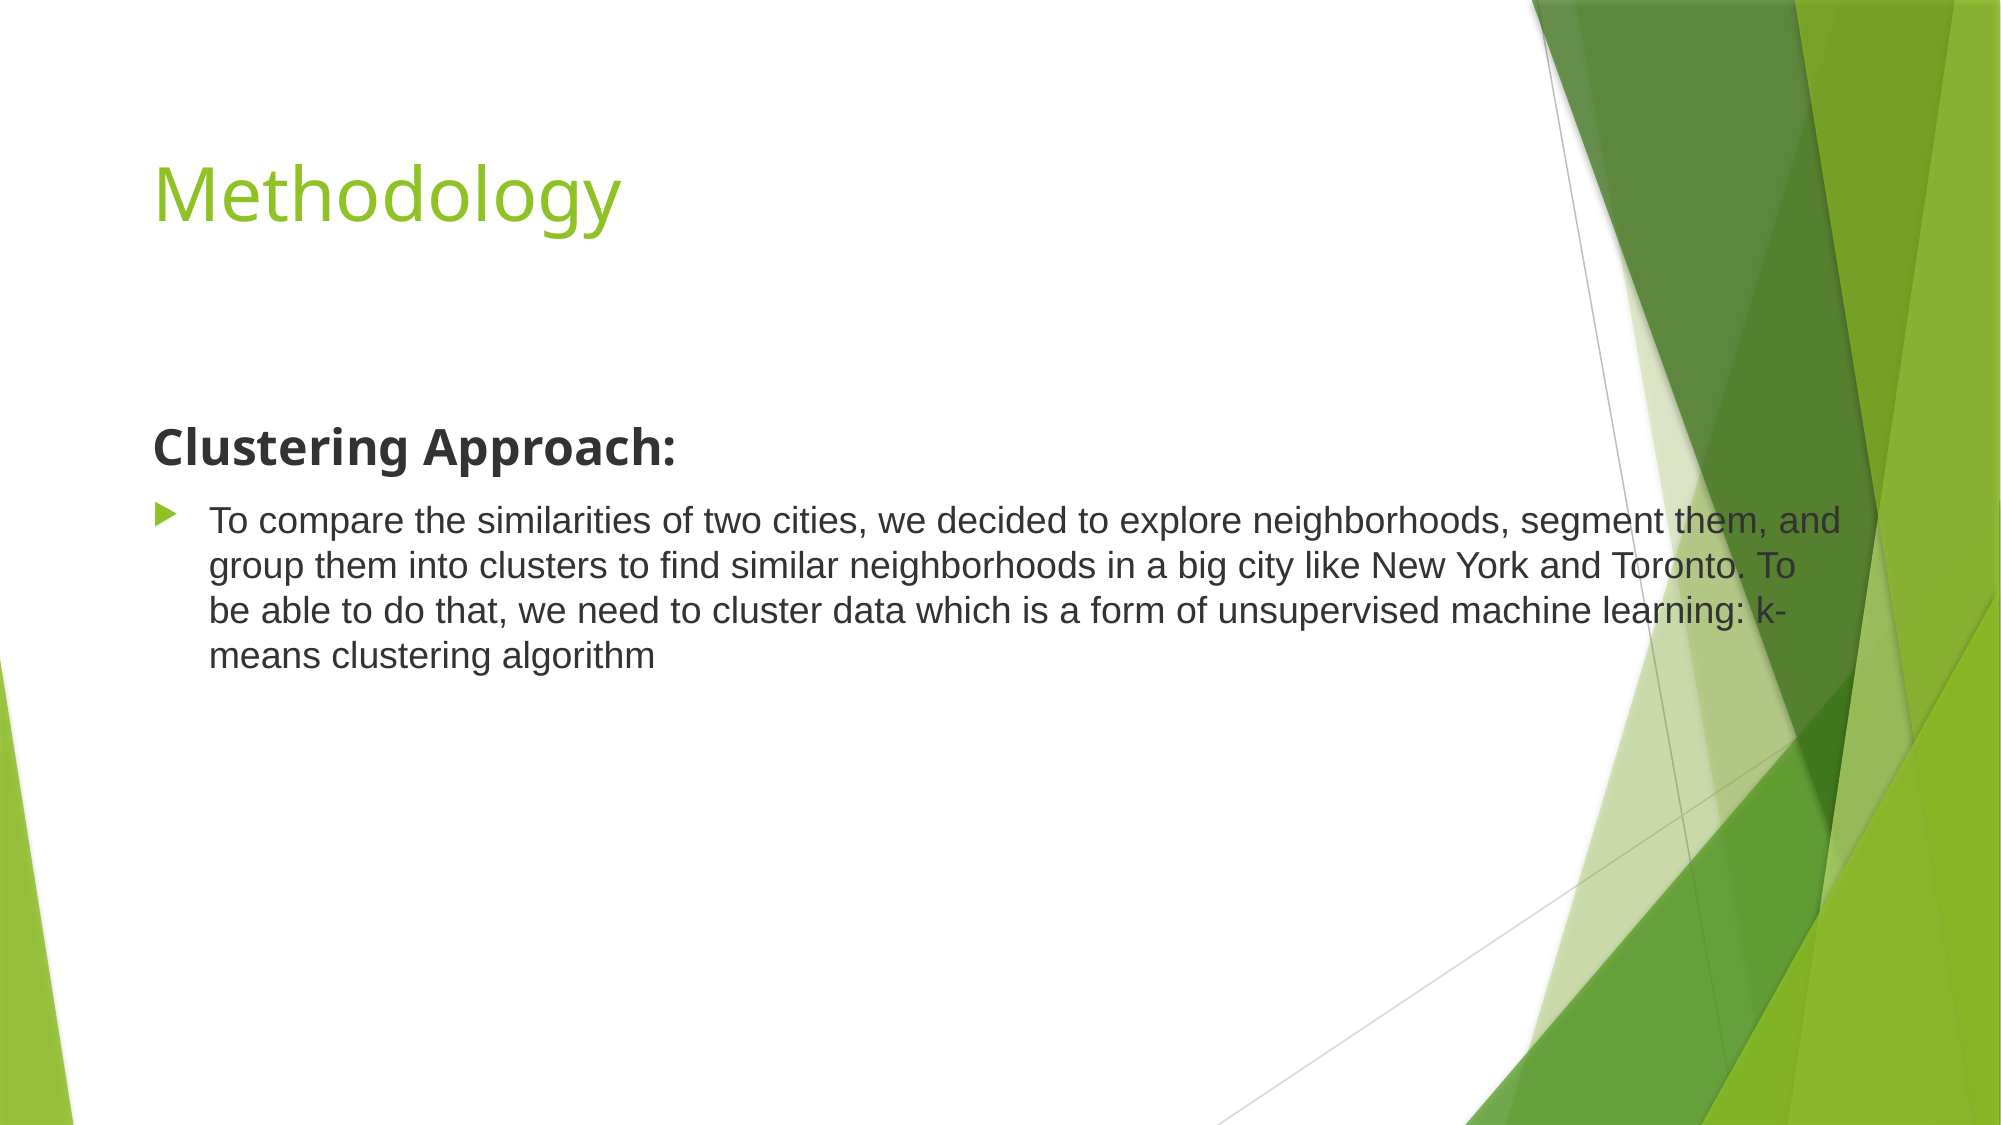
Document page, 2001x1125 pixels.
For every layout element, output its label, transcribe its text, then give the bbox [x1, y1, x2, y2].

list Clustering Approach: To compare the similarities of two cities, we decided to explore neighborhoods, segment them, and group them into clusters to find similar neighborhoods in a big city like New York and Toronto. To be able to do that, we need to cluster data which is a form of unsupervised machine learning: k-means clustering algorithm [137, 398, 1863, 1113]
title Methodology [137, 139, 1863, 357]
